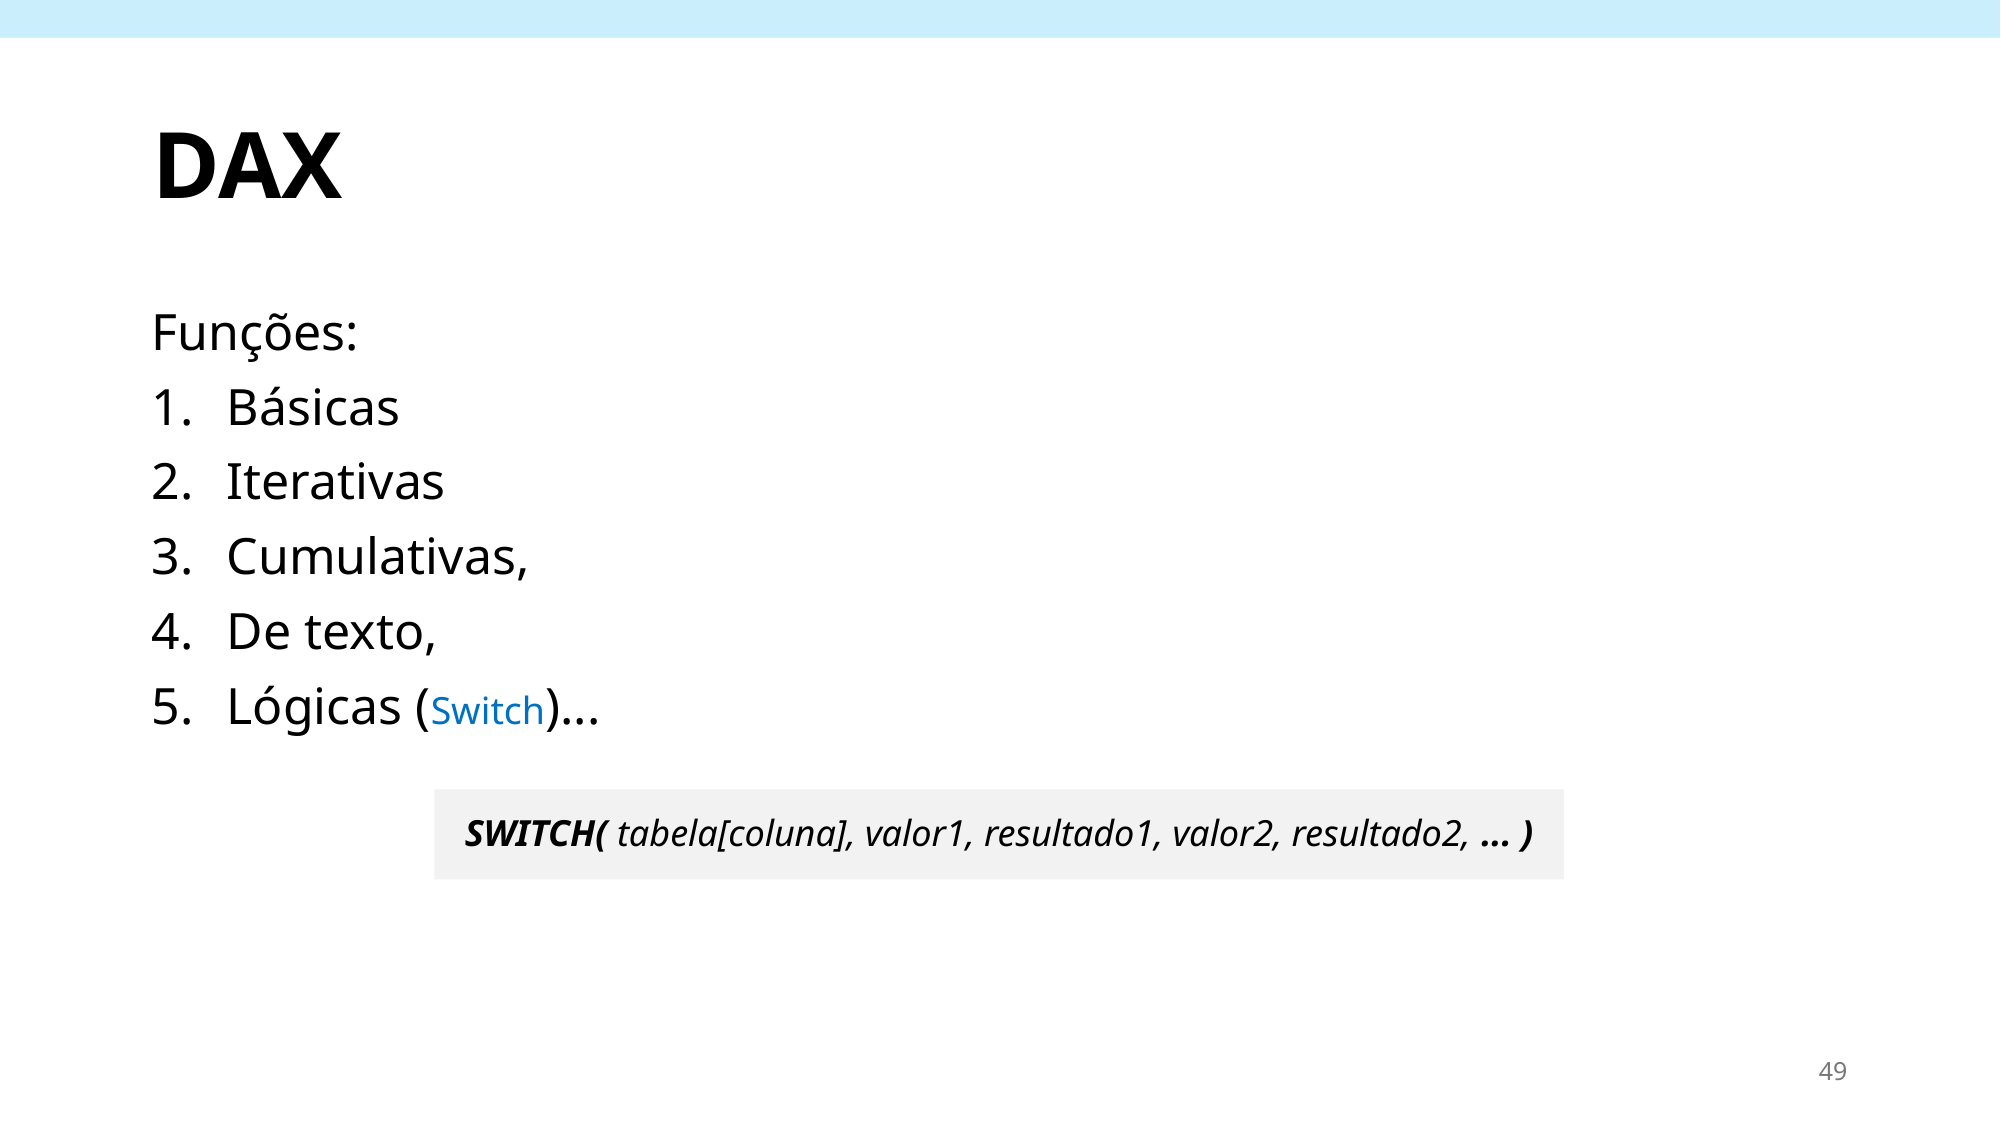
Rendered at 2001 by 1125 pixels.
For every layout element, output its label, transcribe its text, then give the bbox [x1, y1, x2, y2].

slide_number 49 [1412, 1042, 1863, 1103]
title DAX [137, 59, 1863, 278]
list Funções: Básicas Iterativas Cumulativas, De texto, Lógicas (Switch)... [136, 299, 1862, 1014]
text_box [0, 0, 2000, 39]
text_box SWITCH( tabela[coluna], valor1, resultado1, valor2, resultado2, ... ) [434, 789, 1564, 880]
